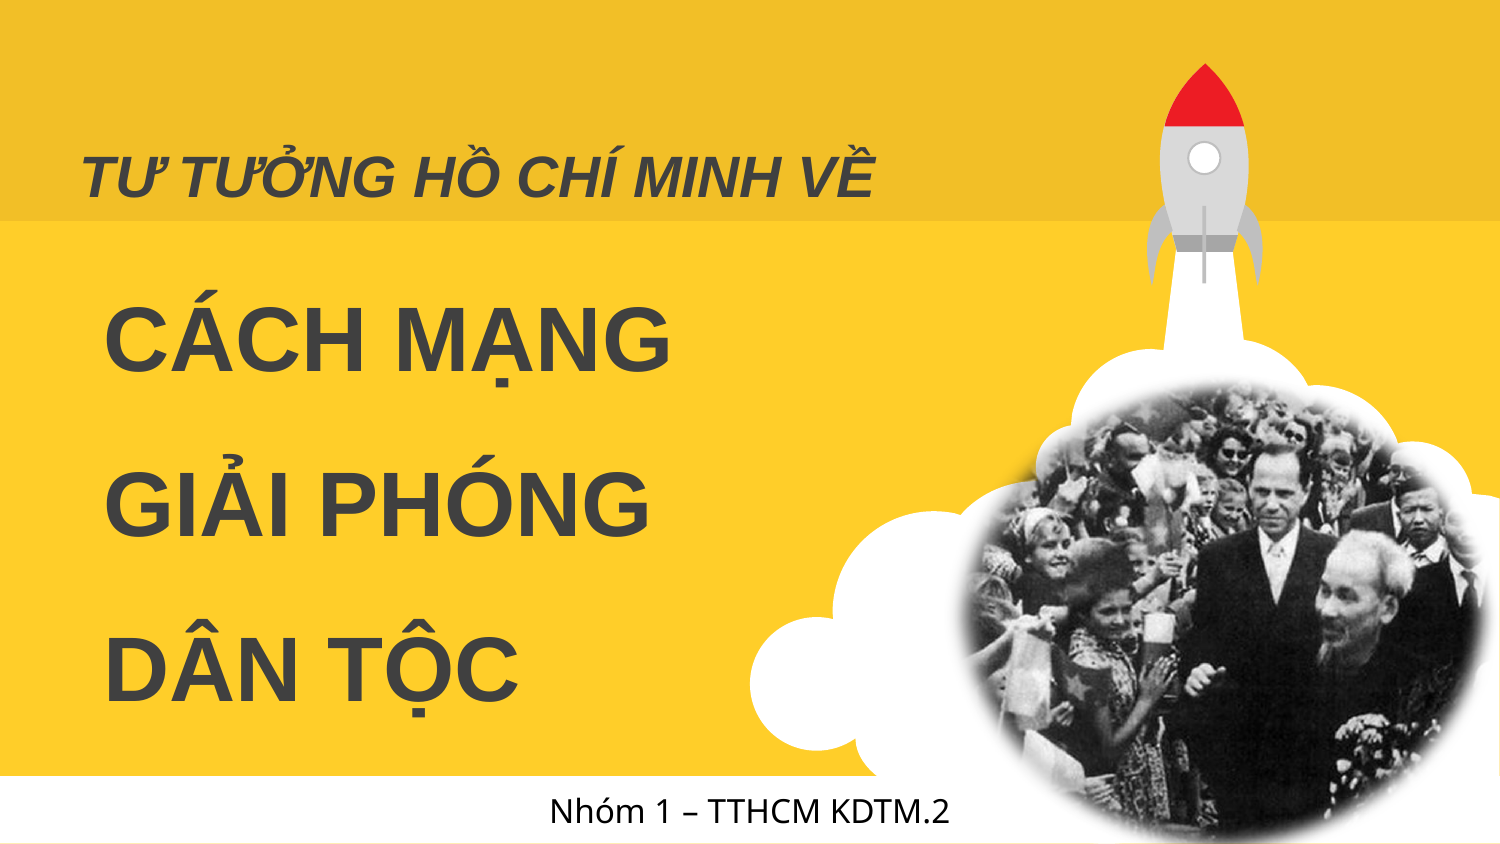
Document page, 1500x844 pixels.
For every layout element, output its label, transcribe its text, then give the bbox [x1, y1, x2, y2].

list CÁCH MẠNG GIẢI PHÓNG DÂN TỘC [88, 263, 715, 688]
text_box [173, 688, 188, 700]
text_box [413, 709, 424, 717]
picture [951, 374, 1499, 844]
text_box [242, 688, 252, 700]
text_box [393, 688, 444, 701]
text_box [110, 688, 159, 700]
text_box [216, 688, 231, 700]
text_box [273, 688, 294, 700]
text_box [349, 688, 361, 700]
text_box TƯ TƯỞNG HỒ CHÍ MINH VỀ [64, 85, 907, 263]
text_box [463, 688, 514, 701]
text_box Nhóm 1 – TTHCM KDTM.2 [0, 774, 946, 844]
